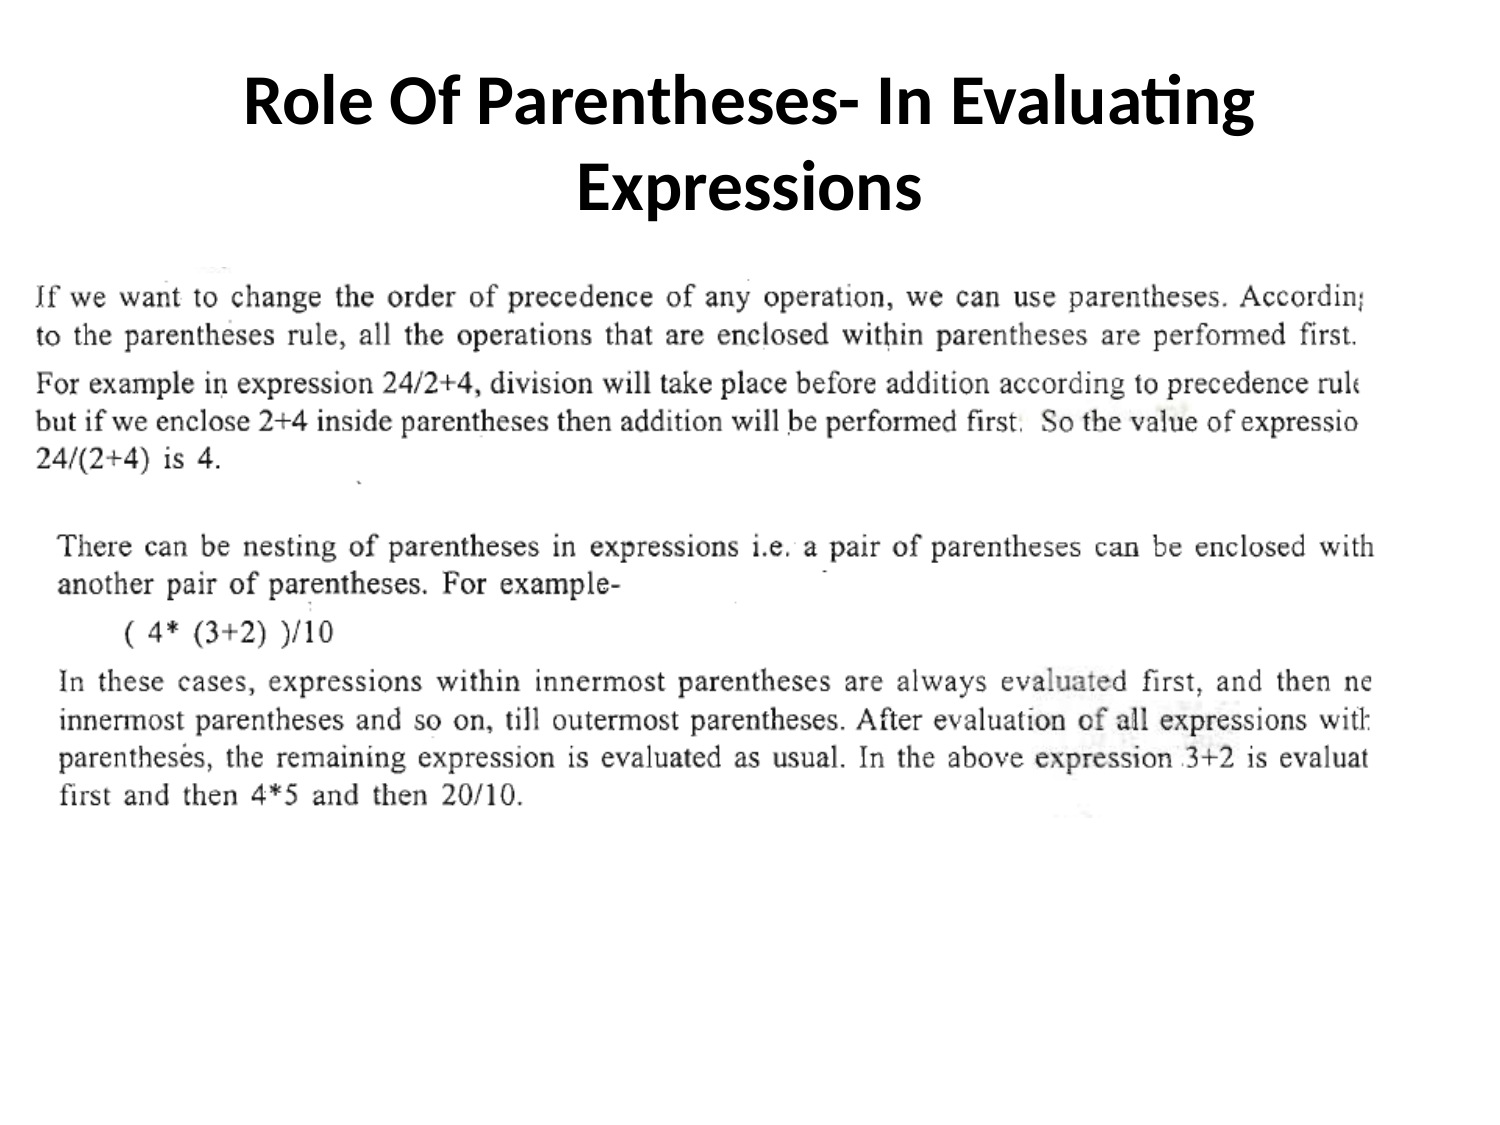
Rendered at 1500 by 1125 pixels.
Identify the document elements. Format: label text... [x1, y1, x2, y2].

picture [40, 526, 1390, 818]
title Role Of Parentheses- In Evaluating Expressions [75, 45, 1425, 233]
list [17, 266, 1368, 489]
